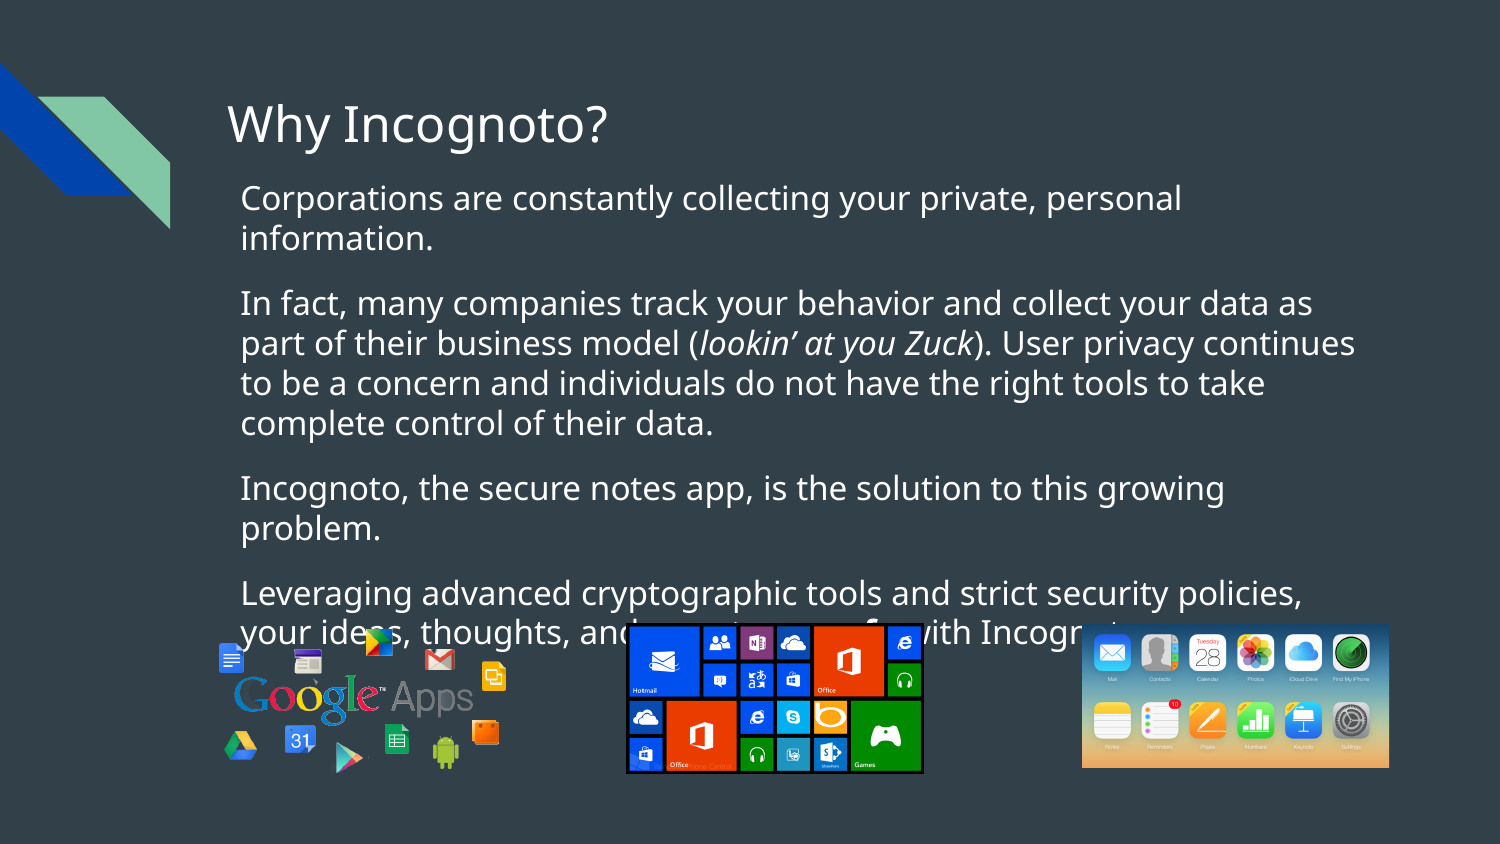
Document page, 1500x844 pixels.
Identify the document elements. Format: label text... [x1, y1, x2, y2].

picture [209, 605, 517, 793]
picture [1081, 623, 1390, 768]
picture [626, 623, 924, 775]
list Corporations are constantly collecting your private, personal information. In fact, many companies track your behavior and collect your data as part of their business model (lookin’ at you Zuck). User privacy continues to be a concern and individuals do not have the right tools to take complete control of their data. Incognoto, the secure notes app, is the solution to this growing problem. Leveraging advanced cryptographic tools and strict security policies, your ideas, thoughts, and secrets are safe with Incognoto. [225, 162, 1381, 606]
title Why Incognoto? [212, 77, 1368, 163]
